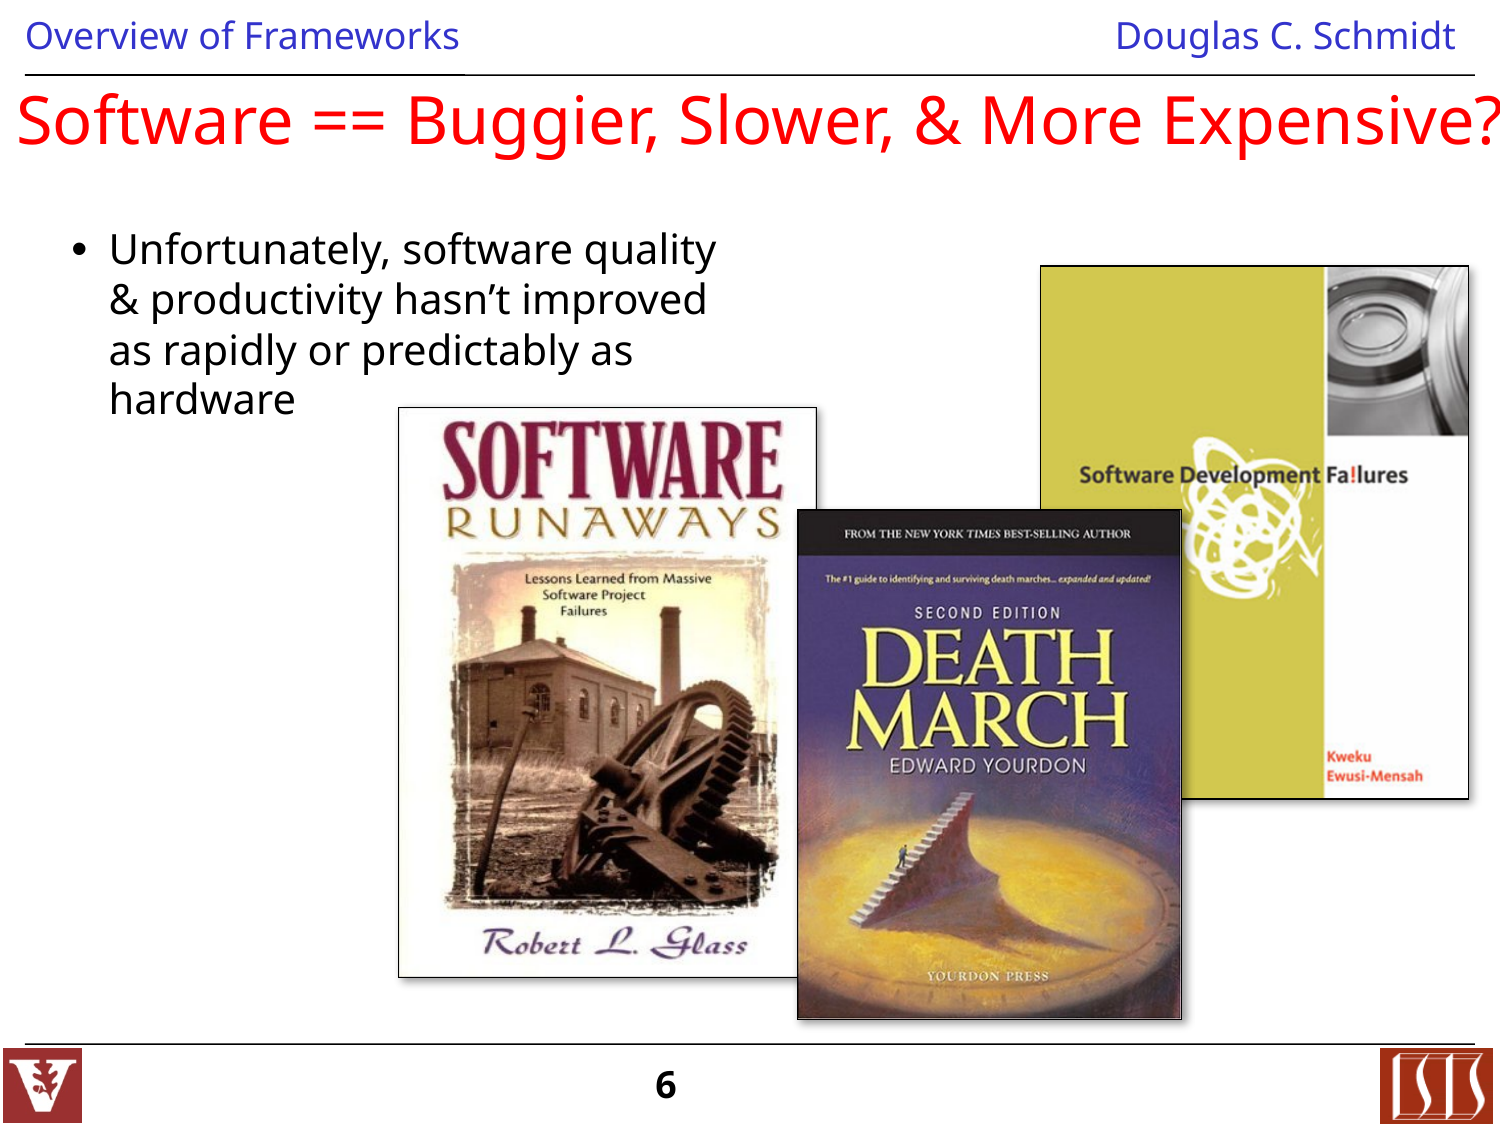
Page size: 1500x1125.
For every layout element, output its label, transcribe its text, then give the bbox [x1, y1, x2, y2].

text_box Unfortunately, software quality & productivity hasn’t improved as rapidly or predictably as hardware [56, 215, 740, 431]
picture [3, 1048, 82, 1123]
picture [1380, 1048, 1493, 1124]
title Software == Buggier, Slower, & More Expensive? [0, 42, 1500, 194]
picture [398, 266, 1468, 1020]
